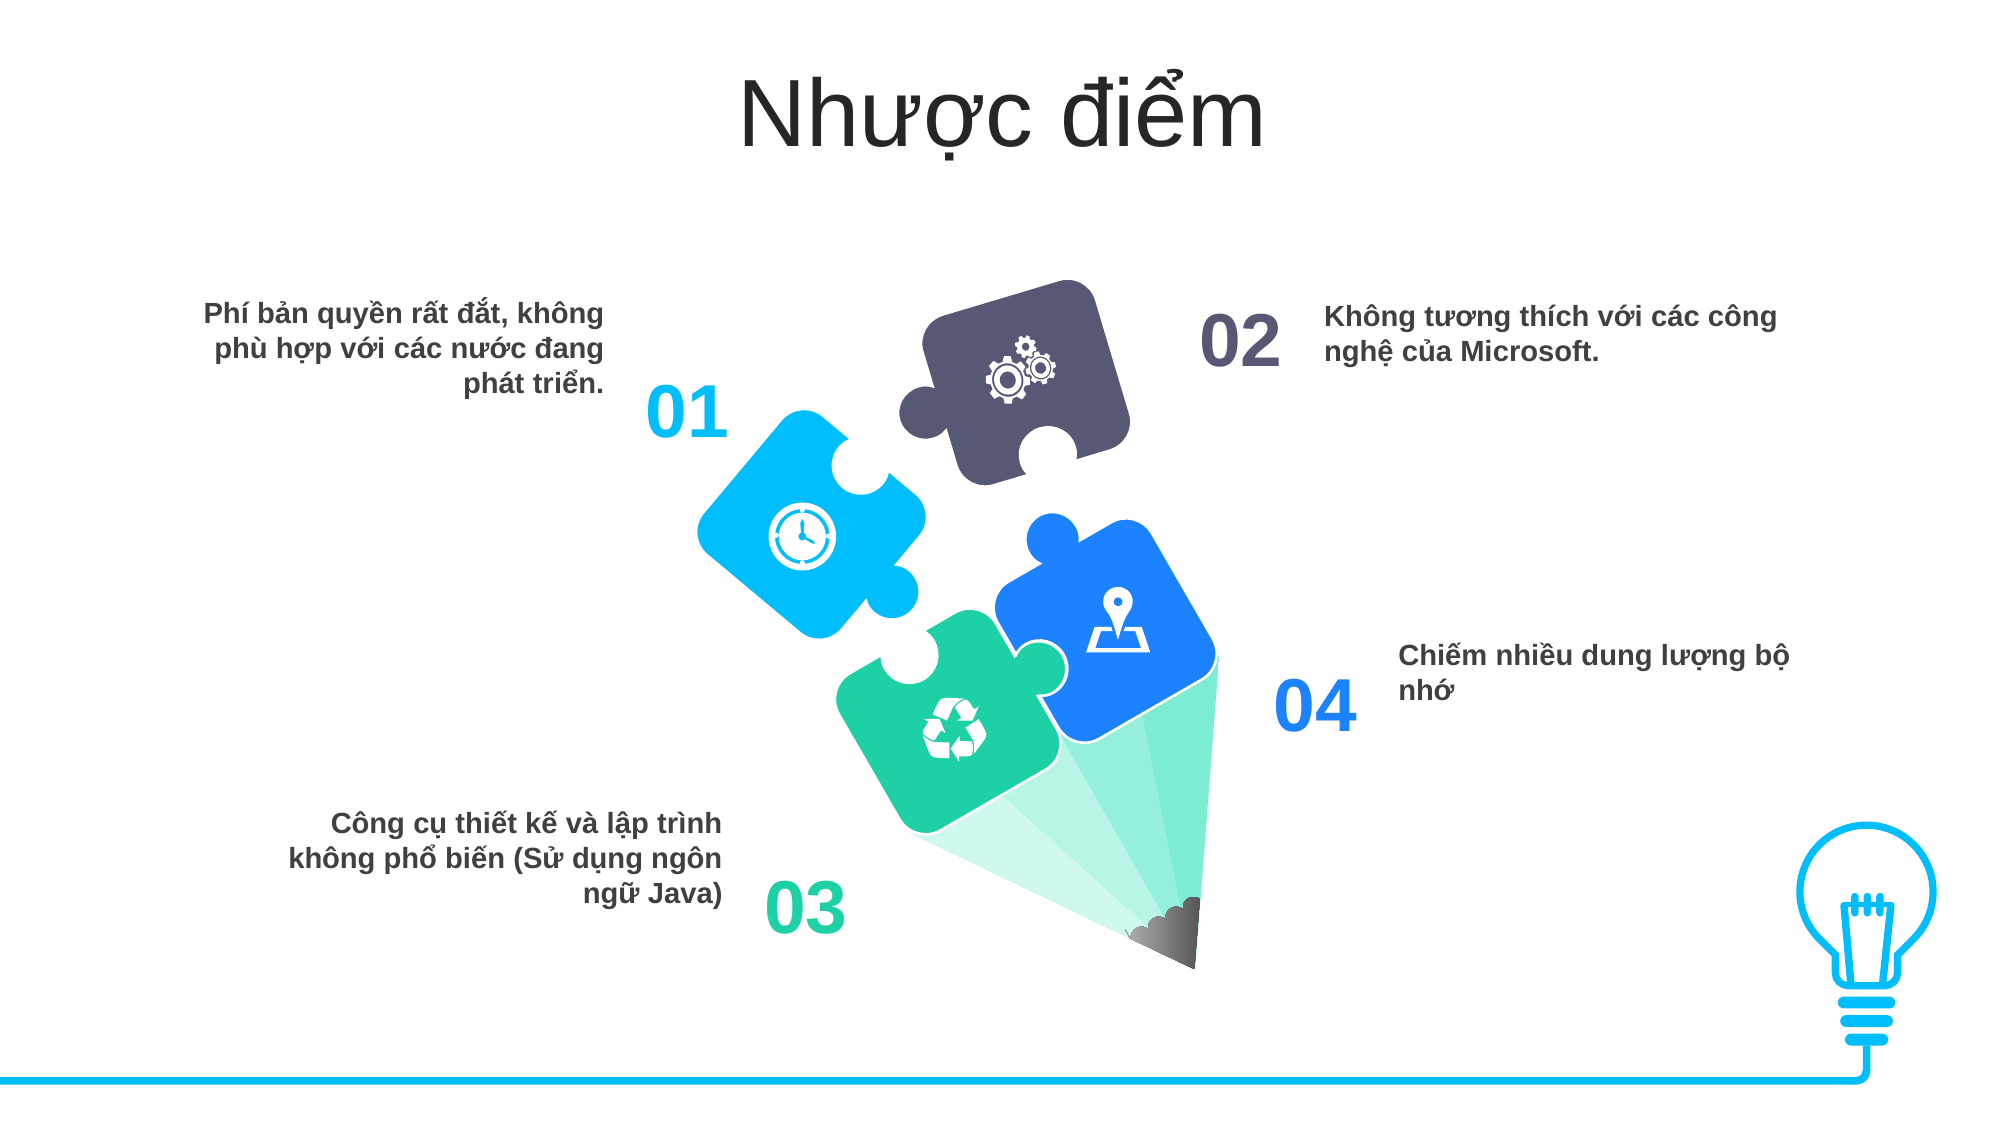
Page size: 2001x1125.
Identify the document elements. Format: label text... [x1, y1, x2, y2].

text_box 01 [619, 355, 715, 460]
text_box Công cụ thiết kế và lập trình không phổ biến (Sử dụng ngôn ngữ Java) [249, 797, 715, 918]
list Nhược điểm [53, 55, 1952, 175]
text_box 04 [1296, 649, 1384, 755]
text_box Phí bản quyền rất đắt, không phù hợp với các nước đang phát triển. [131, 287, 620, 407]
text_box Chiếm nhiều dung lượng bộ nhớ [1383, 629, 1868, 714]
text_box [715, 299, 1296, 990]
text_box 02 [1172, 284, 1310, 389]
text_box Không tương thích với các công nghệ của Microsoft. [1309, 290, 1793, 375]
